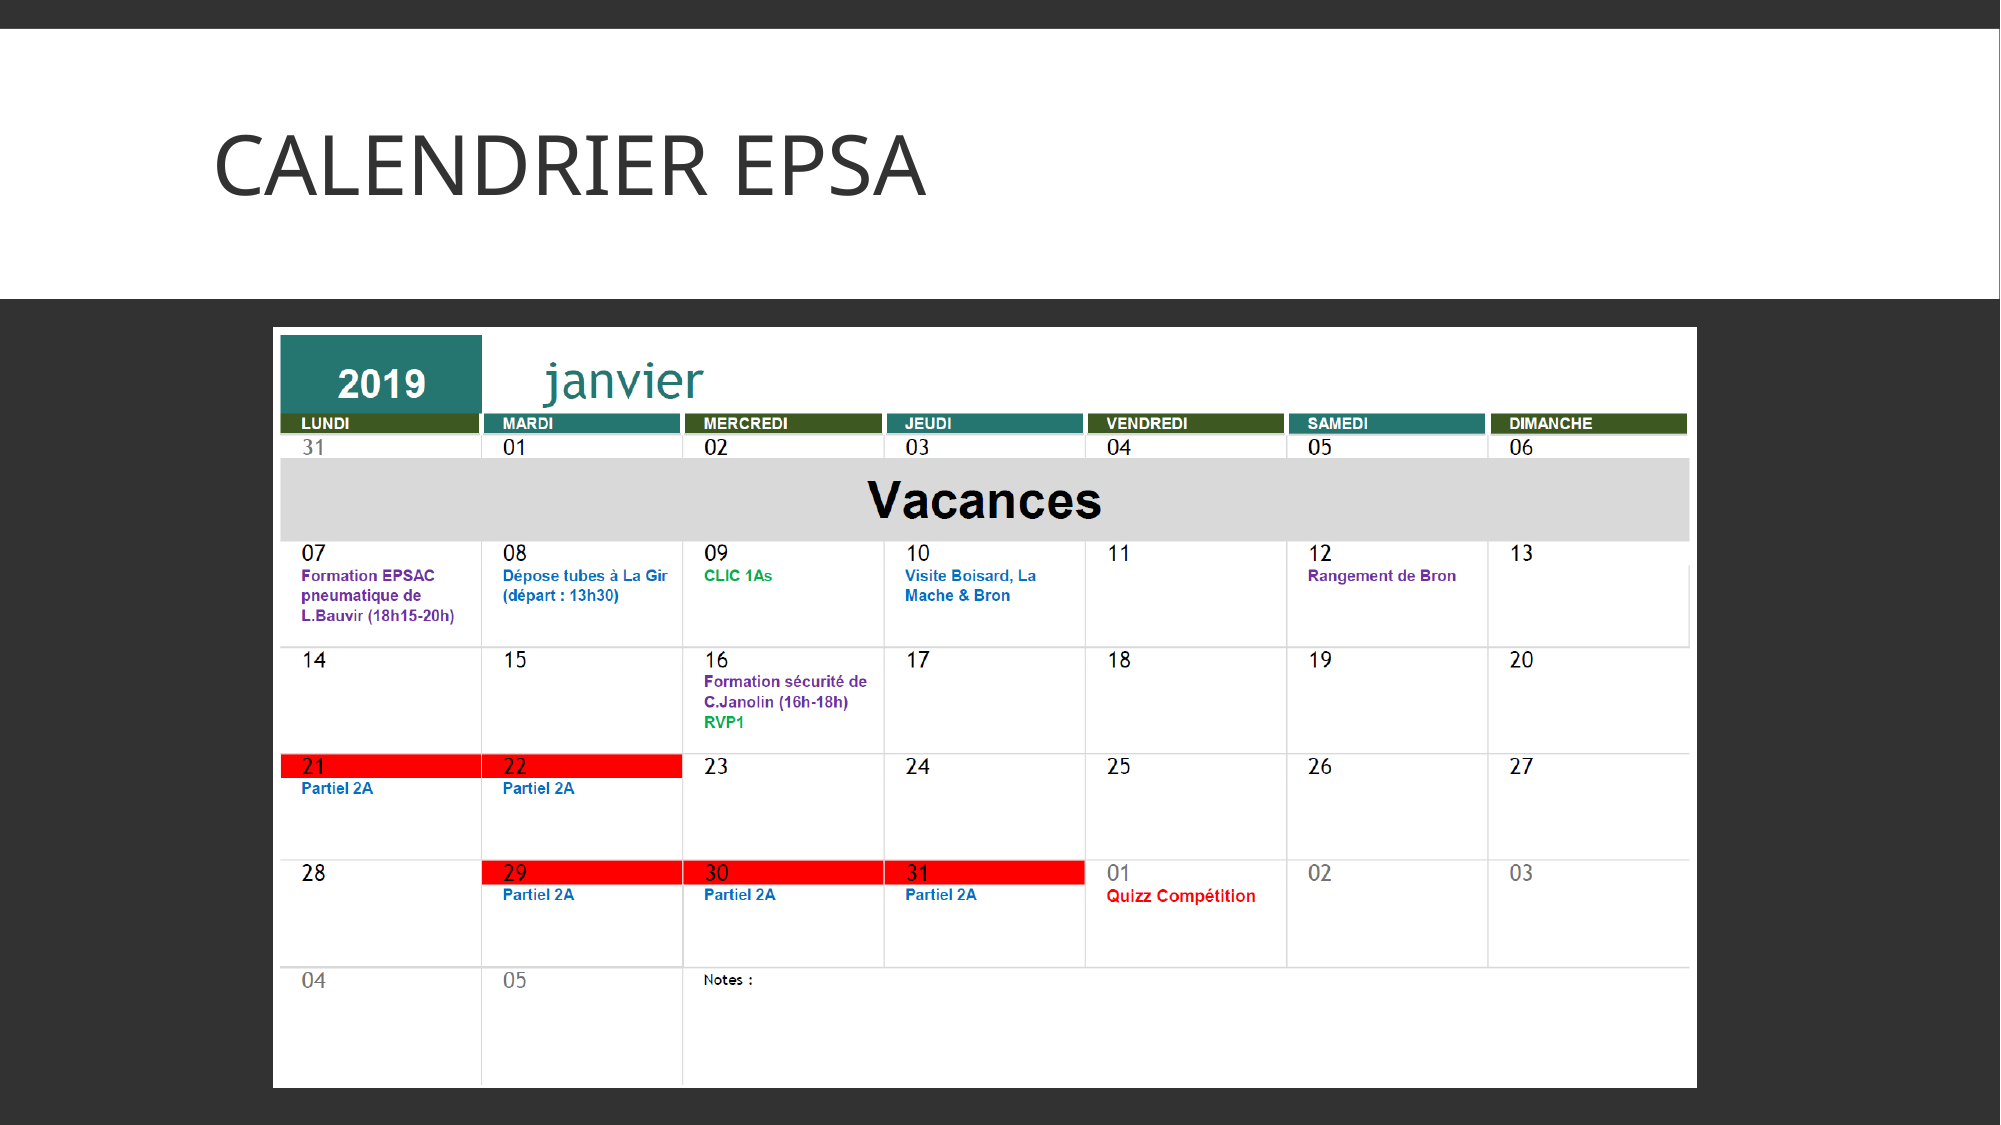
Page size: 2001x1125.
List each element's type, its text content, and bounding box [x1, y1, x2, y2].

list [272, 327, 1698, 1088]
title Calendrier EPSA [197, 46, 1803, 295]
